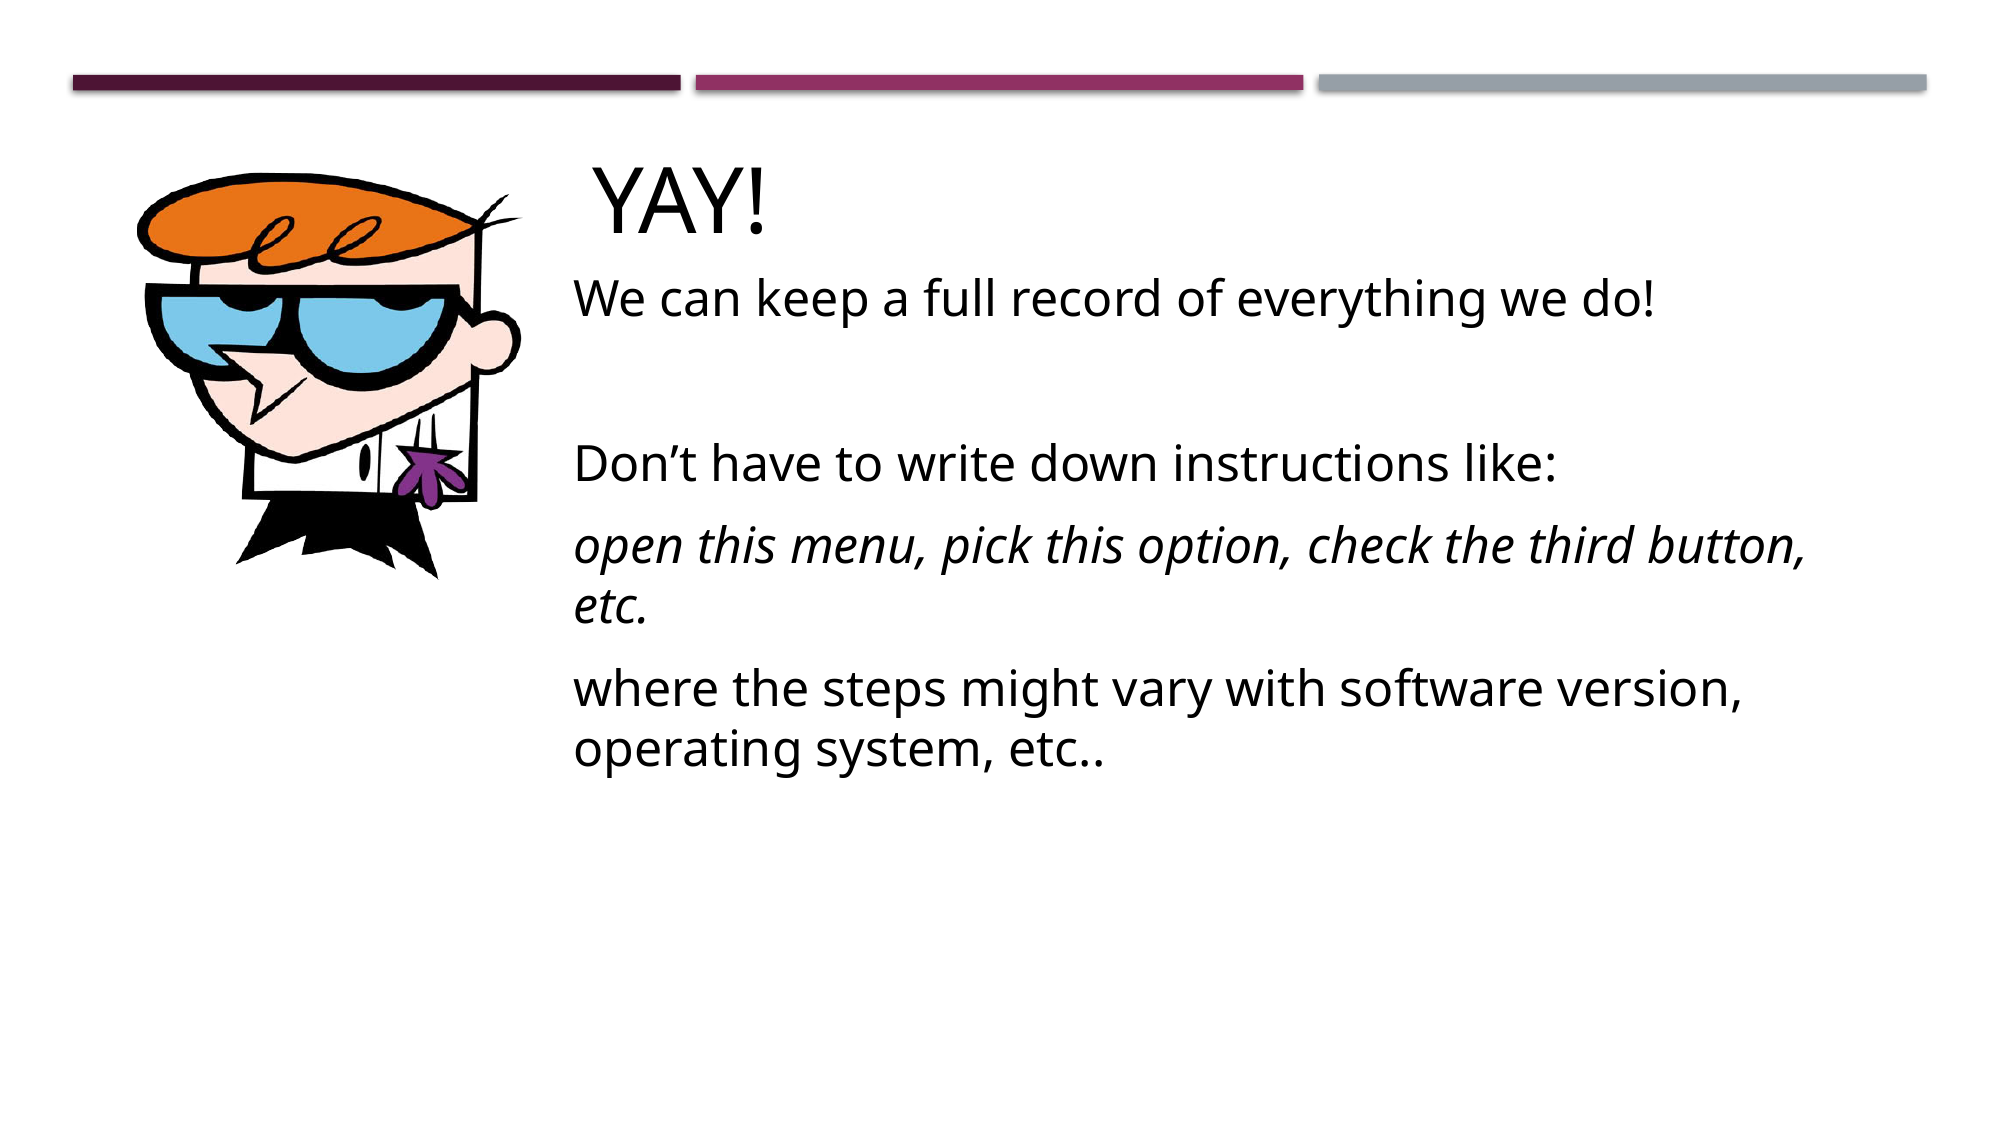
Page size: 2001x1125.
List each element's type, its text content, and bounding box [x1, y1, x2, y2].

title YAY! [577, 124, 1043, 259]
picture [136, 171, 523, 581]
text_box We can keep a full record of everything we do! Don’t have to write down instructions like: open this menu, pick this option, check the third button, etc. where the steps might vary with software version, operating system, etc.. [558, 258, 1863, 973]
